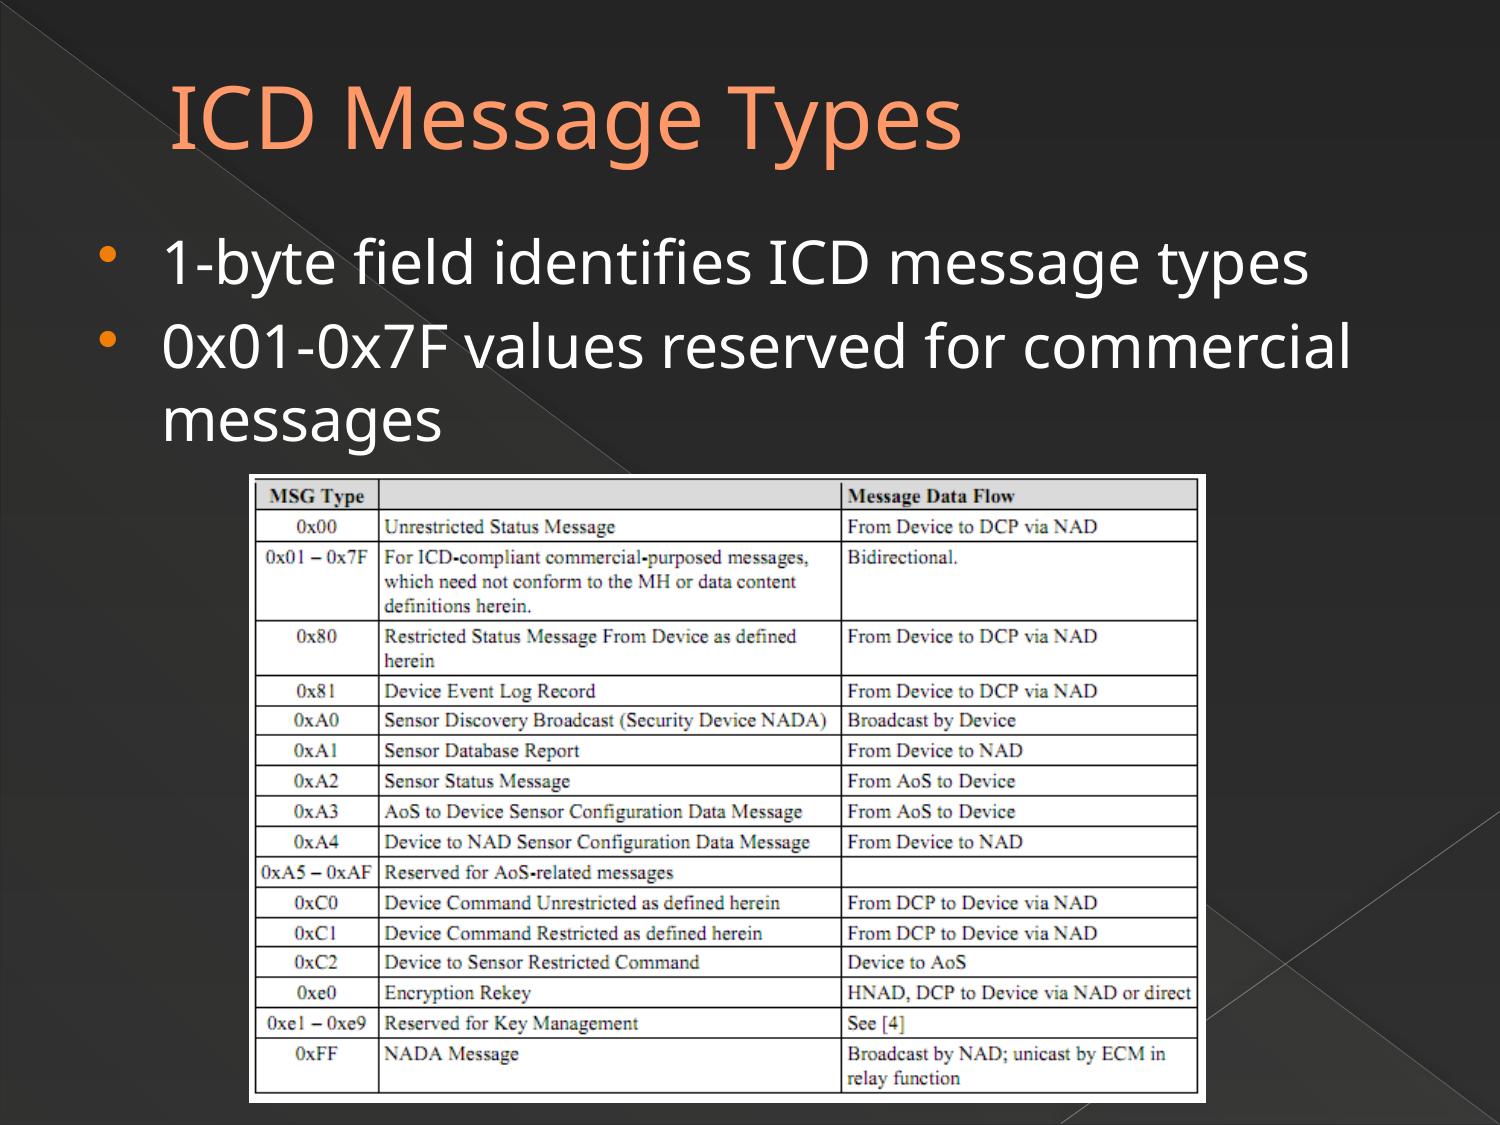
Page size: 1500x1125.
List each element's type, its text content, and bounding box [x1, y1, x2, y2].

list 1-byte field identifies ICD message types 0x01-0x7F values reserved for commercial messages [75, 216, 1463, 463]
picture [249, 474, 1206, 1104]
title ICD Message Types [75, 0, 1425, 216]
